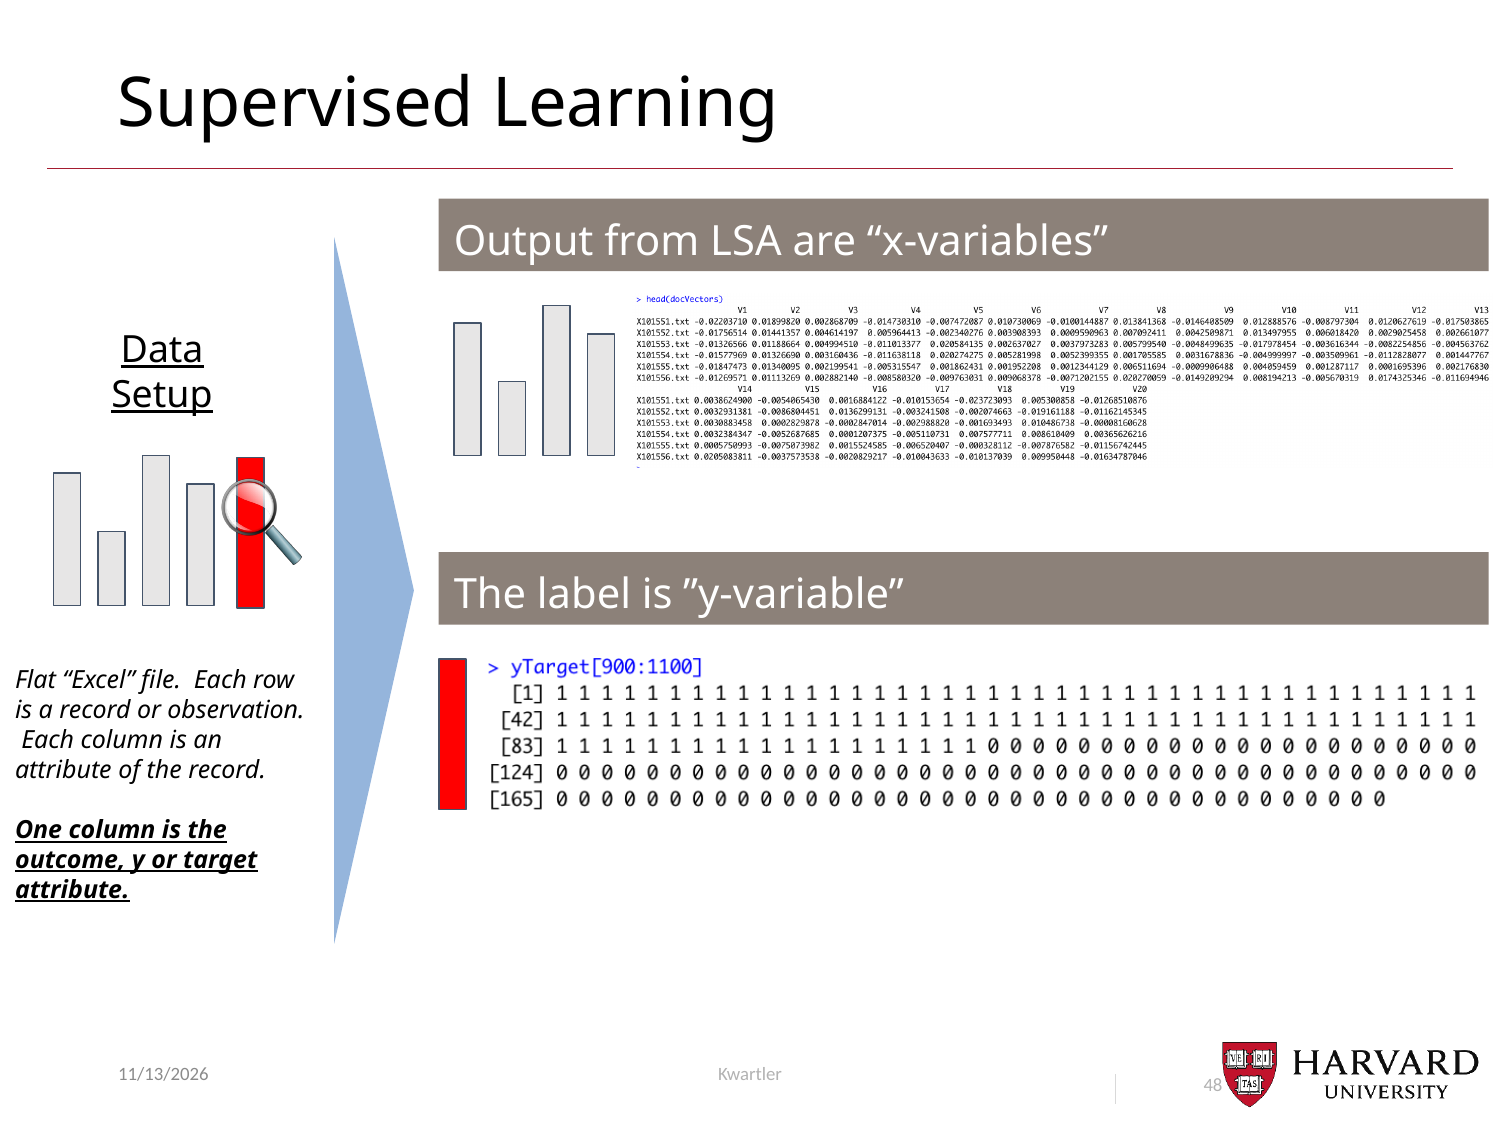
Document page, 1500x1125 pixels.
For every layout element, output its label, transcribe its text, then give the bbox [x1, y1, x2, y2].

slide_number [103, 1042, 441, 1103]
text_box Output from LSA are “x-variables” [438, 198, 1489, 272]
text_box Flat “Excel” file. Each row is a record or observation. Each column is an attribute of the record. One column is the outcome, y or target attribute. [0, 649, 326, 939]
title Supervised Learning [103, 59, 1397, 157]
text_box [439, 659, 467, 810]
text_box The label is ”y-variable” [438, 552, 1489, 625]
picture [221, 478, 302, 565]
picture [480, 651, 1492, 819]
text_box Data Setup [64, 309, 260, 381]
text_box [236, 565, 265, 608]
text_box [333, 237, 415, 944]
picture [632, 293, 1493, 468]
footer Kwartler [496, 1042, 1004, 1103]
slide_number 48 [1188, 1042, 1330, 1103]
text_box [53, 455, 215, 606]
picture [1200, 1024, 1500, 1125]
text_box [236, 457, 265, 478]
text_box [453, 305, 615, 456]
